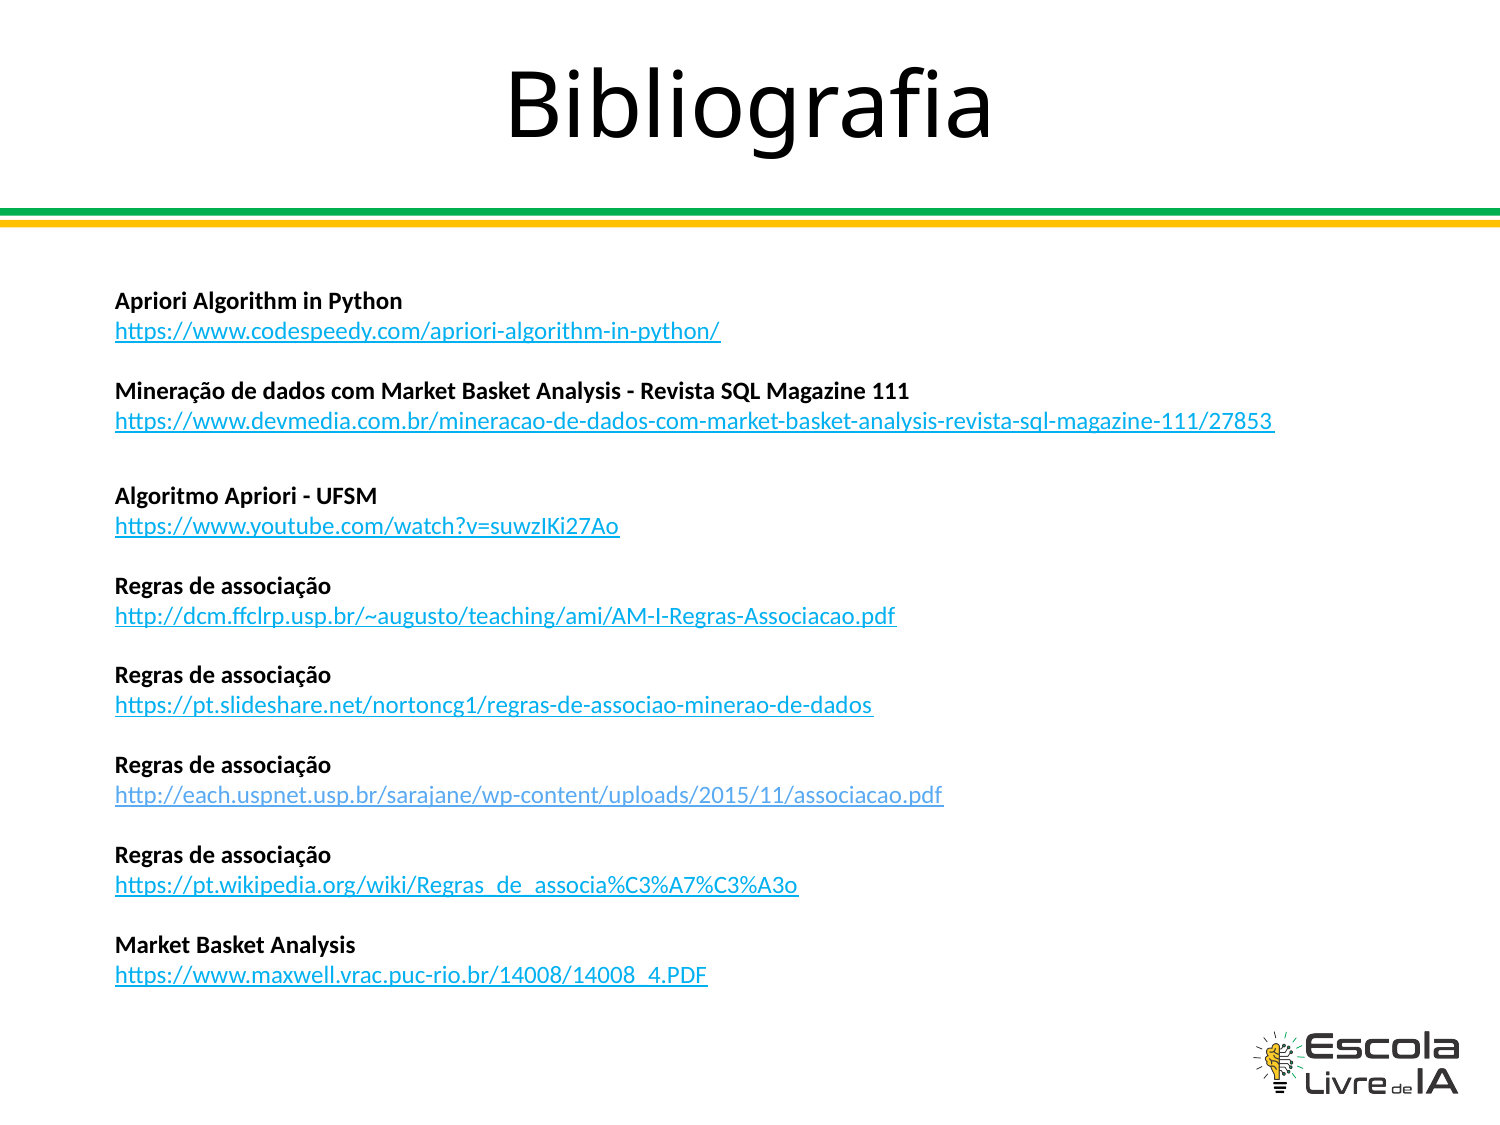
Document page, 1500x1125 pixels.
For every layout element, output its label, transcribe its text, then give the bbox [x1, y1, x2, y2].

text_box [0, 207, 1500, 228]
text_box Apriori Algorithm in Python https://www.codespeedy.com/apriori-algorithm-in-python/ Mineração de dados com Market Basket Analysis - Revista SQL Magazine 111 https://www.devmedia.com.br/mineracao-de-dados-com-market-basket-analysis-revista-sql-magazine-111/27853 Algoritmo Apriori - UFSM https://www.youtube.com/watch?v=suwzIKi27Ao Regras de associação http://dcm.ffclrp.usp.br/~augusto/teaching/ami/AM-I-Regras-Associacao.pdf Regras de associação https://pt.slideshare.net/nortoncg1/regras-de-associao-minerao-de-dados Regras de associação http://each.uspnet.usp.br/sarajane/wp-content/uploads/2015/11/associacao.pdf Regras de associação https://pt.wikipedia.org/wiki/Regras_de_associa%C3%A7%C3%A3o Market Basket Analysis https://www.maxwell.vrac.puc-rio.br/14008/14008_4.PDF [100, 277, 1425, 996]
title Bibliografia [75, 7, 1425, 195]
picture [1253, 1031, 1459, 1095]
